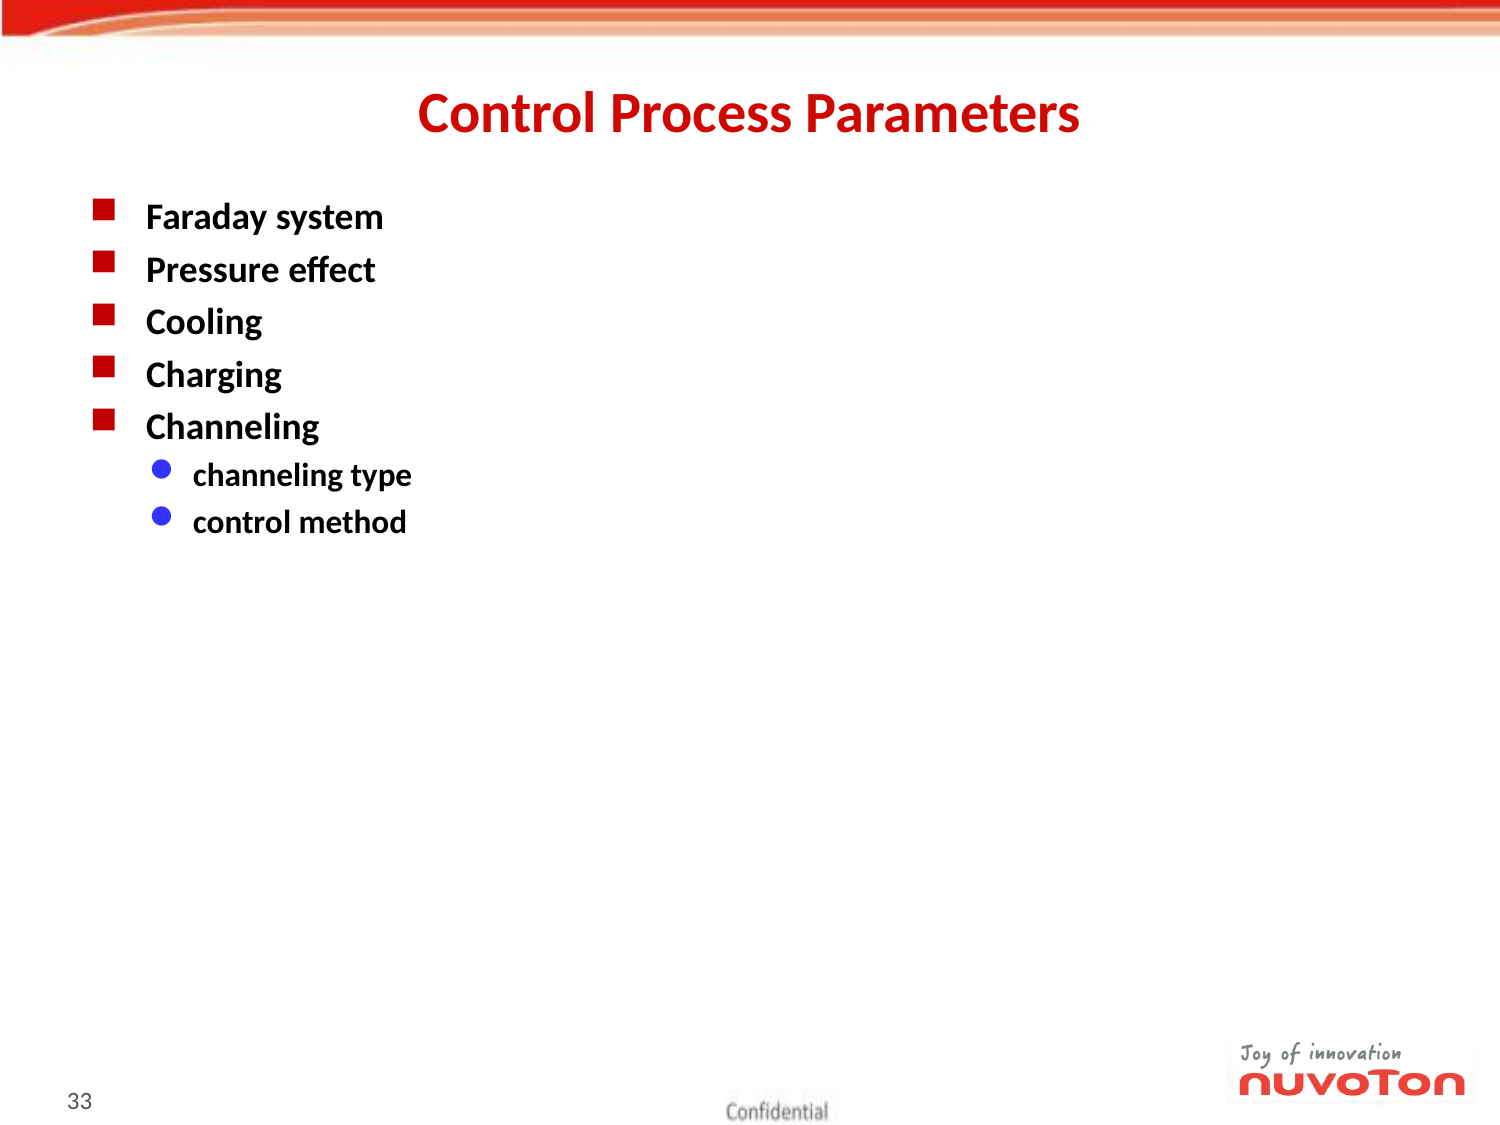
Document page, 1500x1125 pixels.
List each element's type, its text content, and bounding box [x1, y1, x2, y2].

slide_number 32 [0, 1069, 160, 1125]
picture [1, 0, 1500, 1125]
title Control Process Parameters [75, 66, 1425, 149]
list Faraday system Pressure effect Cooling Charging Channeling channeling type control method [75, 184, 1425, 1005]
